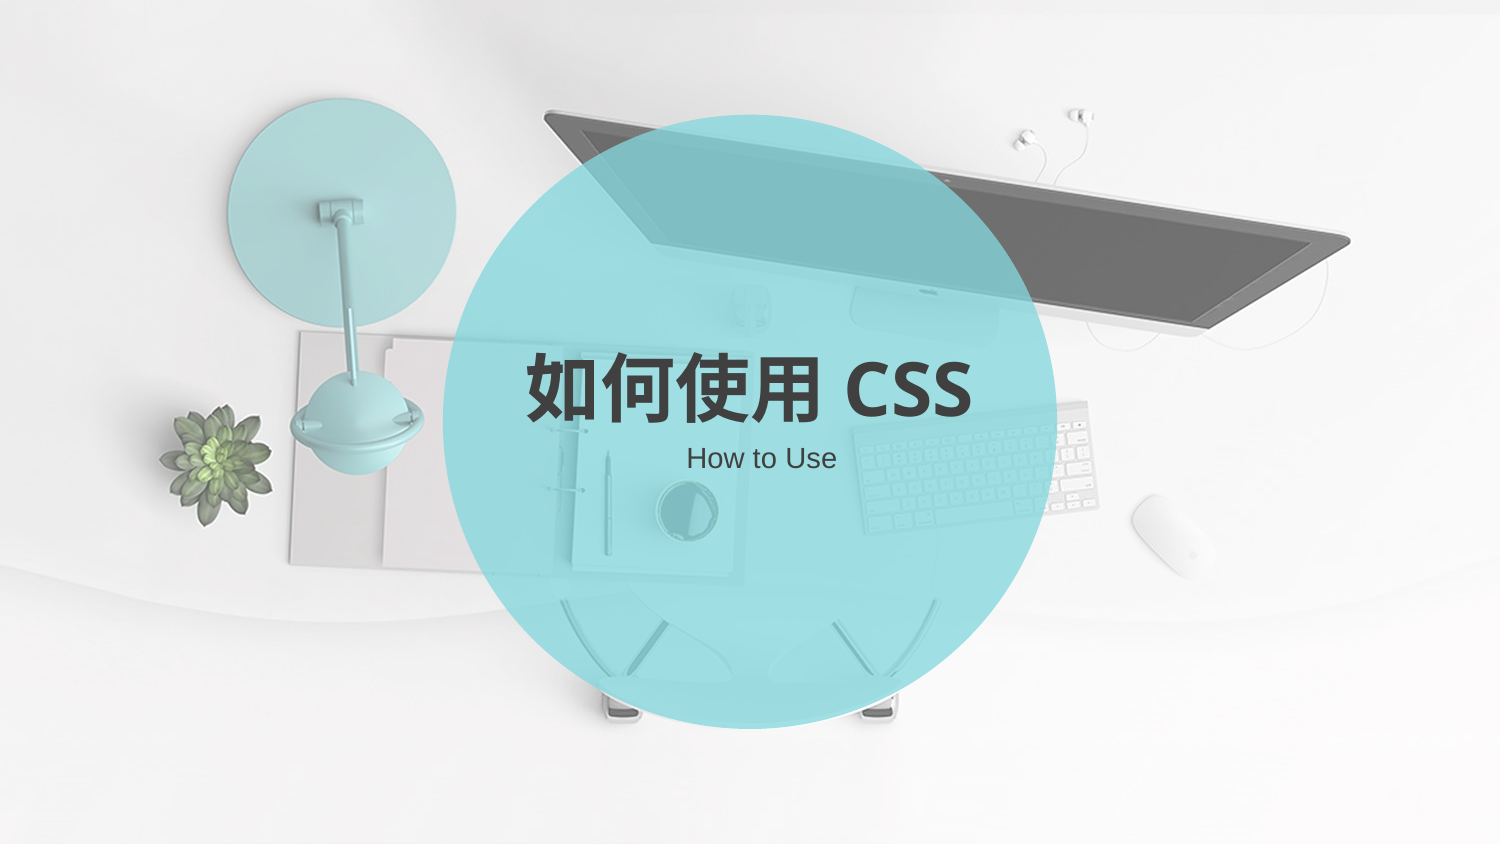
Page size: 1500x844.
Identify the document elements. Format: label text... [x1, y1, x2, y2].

text_box [0, 0, 1500, 844]
list How to Use [454, 433, 1069, 481]
list 如何使用CSS [442, 339, 1058, 434]
